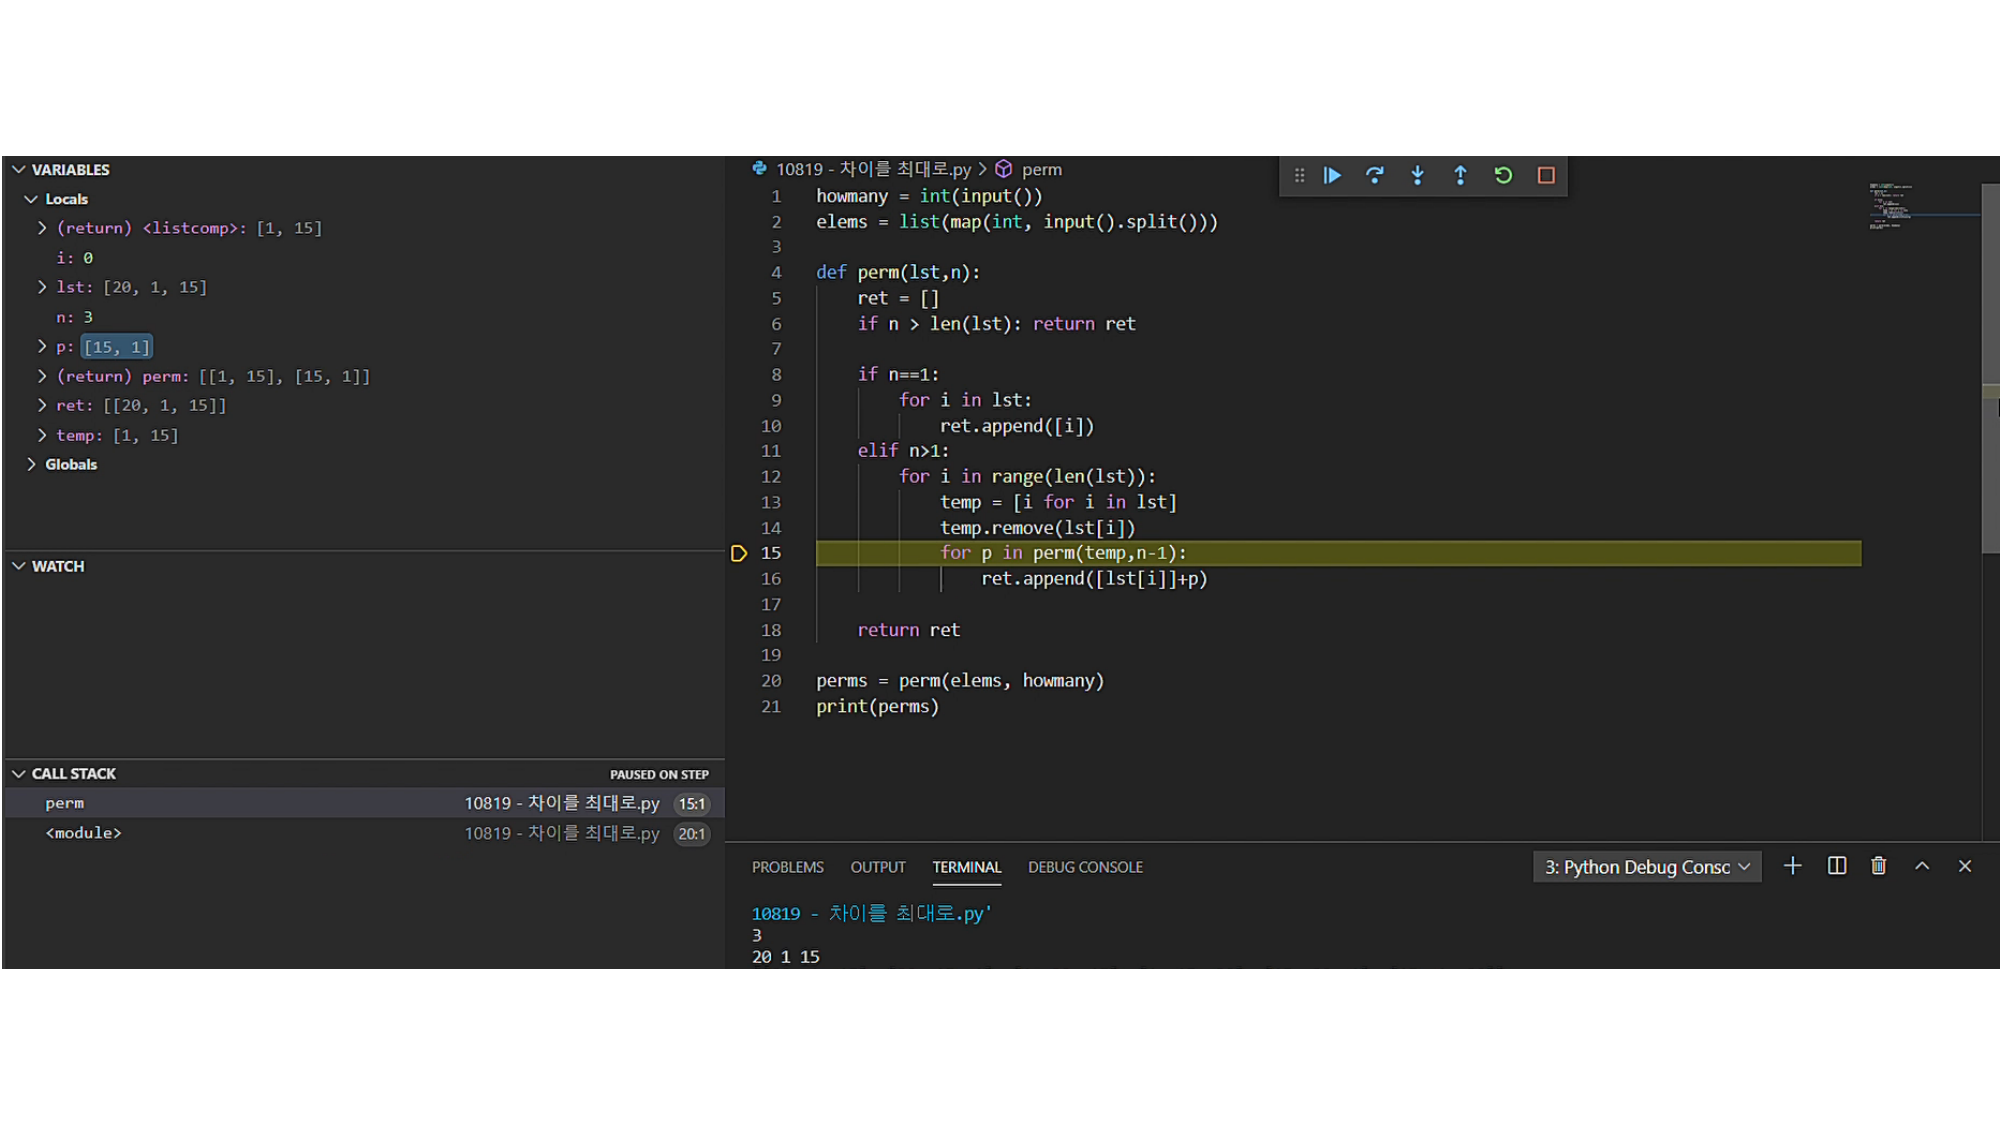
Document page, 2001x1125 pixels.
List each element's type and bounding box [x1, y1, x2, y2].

picture [2, 155, 2000, 969]
